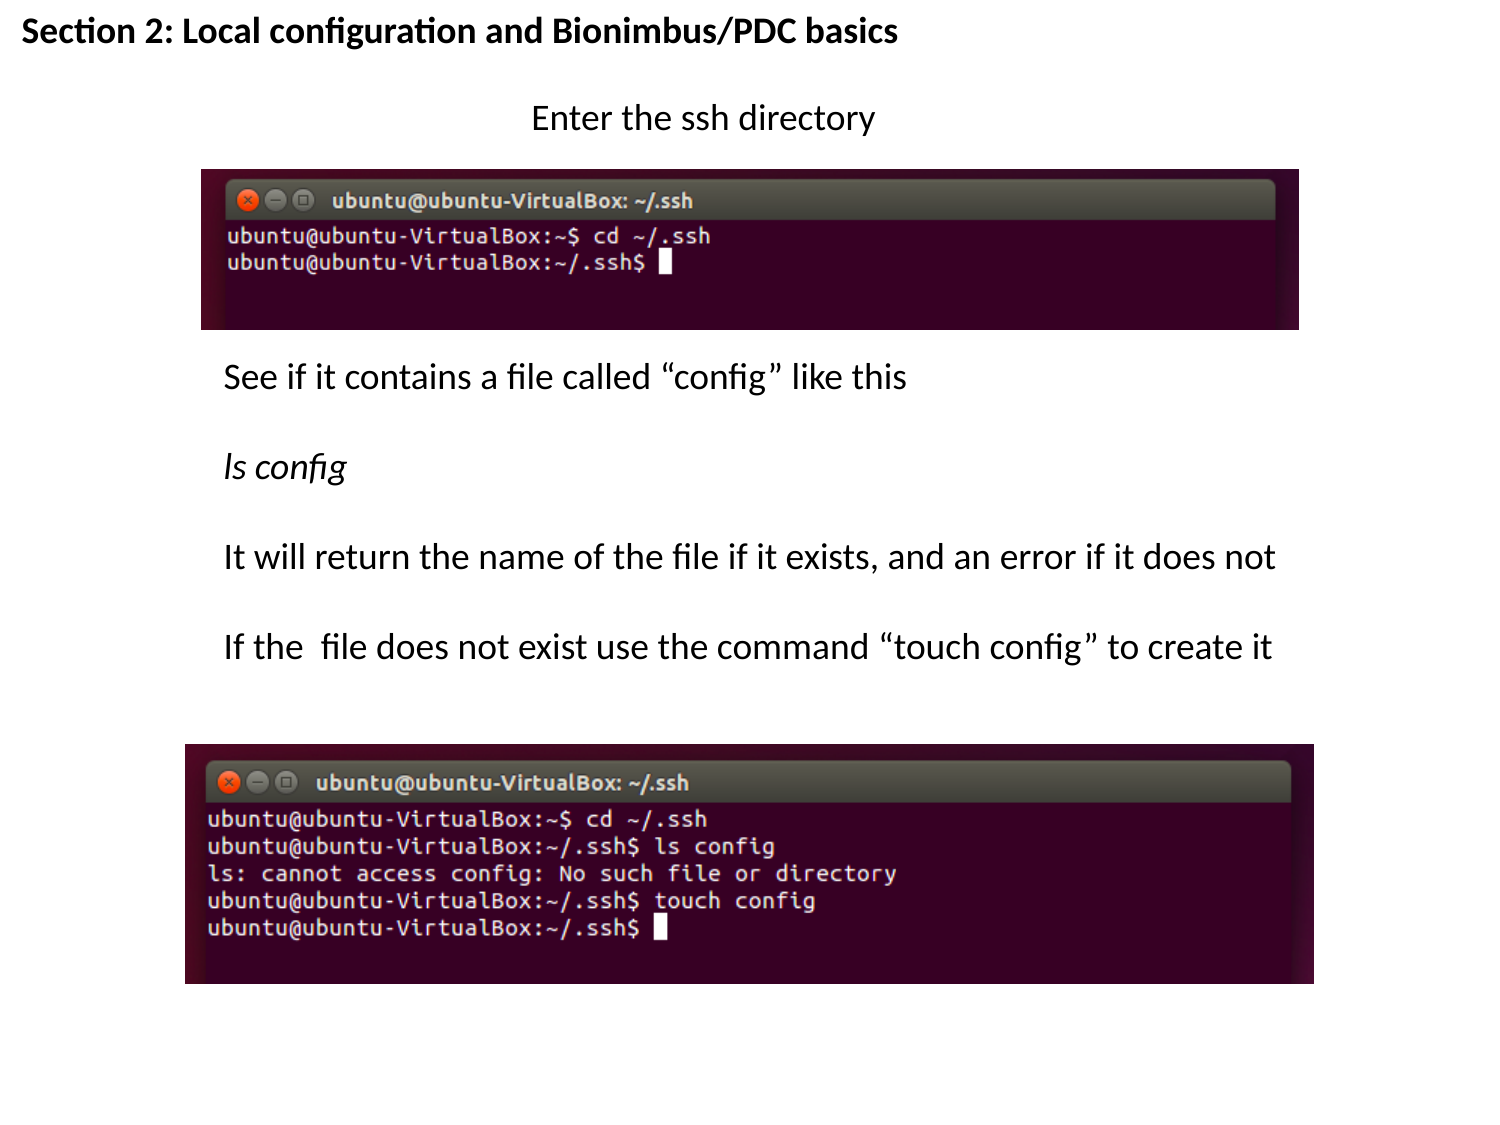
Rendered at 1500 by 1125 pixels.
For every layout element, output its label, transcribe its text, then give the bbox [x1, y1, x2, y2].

picture [185, 744, 1315, 984]
text_box Section 2: Local configuration and Bionimbus/PDC basics [6, 0, 915, 59]
text_box Enter the ssh directory [516, 85, 892, 146]
text_box See if it contains a file called “config” like this ls config It will return the name of the file if it exists, and an error if it does not If the file does not exist use the command “touch config” to create it [208, 344, 1293, 675]
picture [200, 169, 1300, 331]
